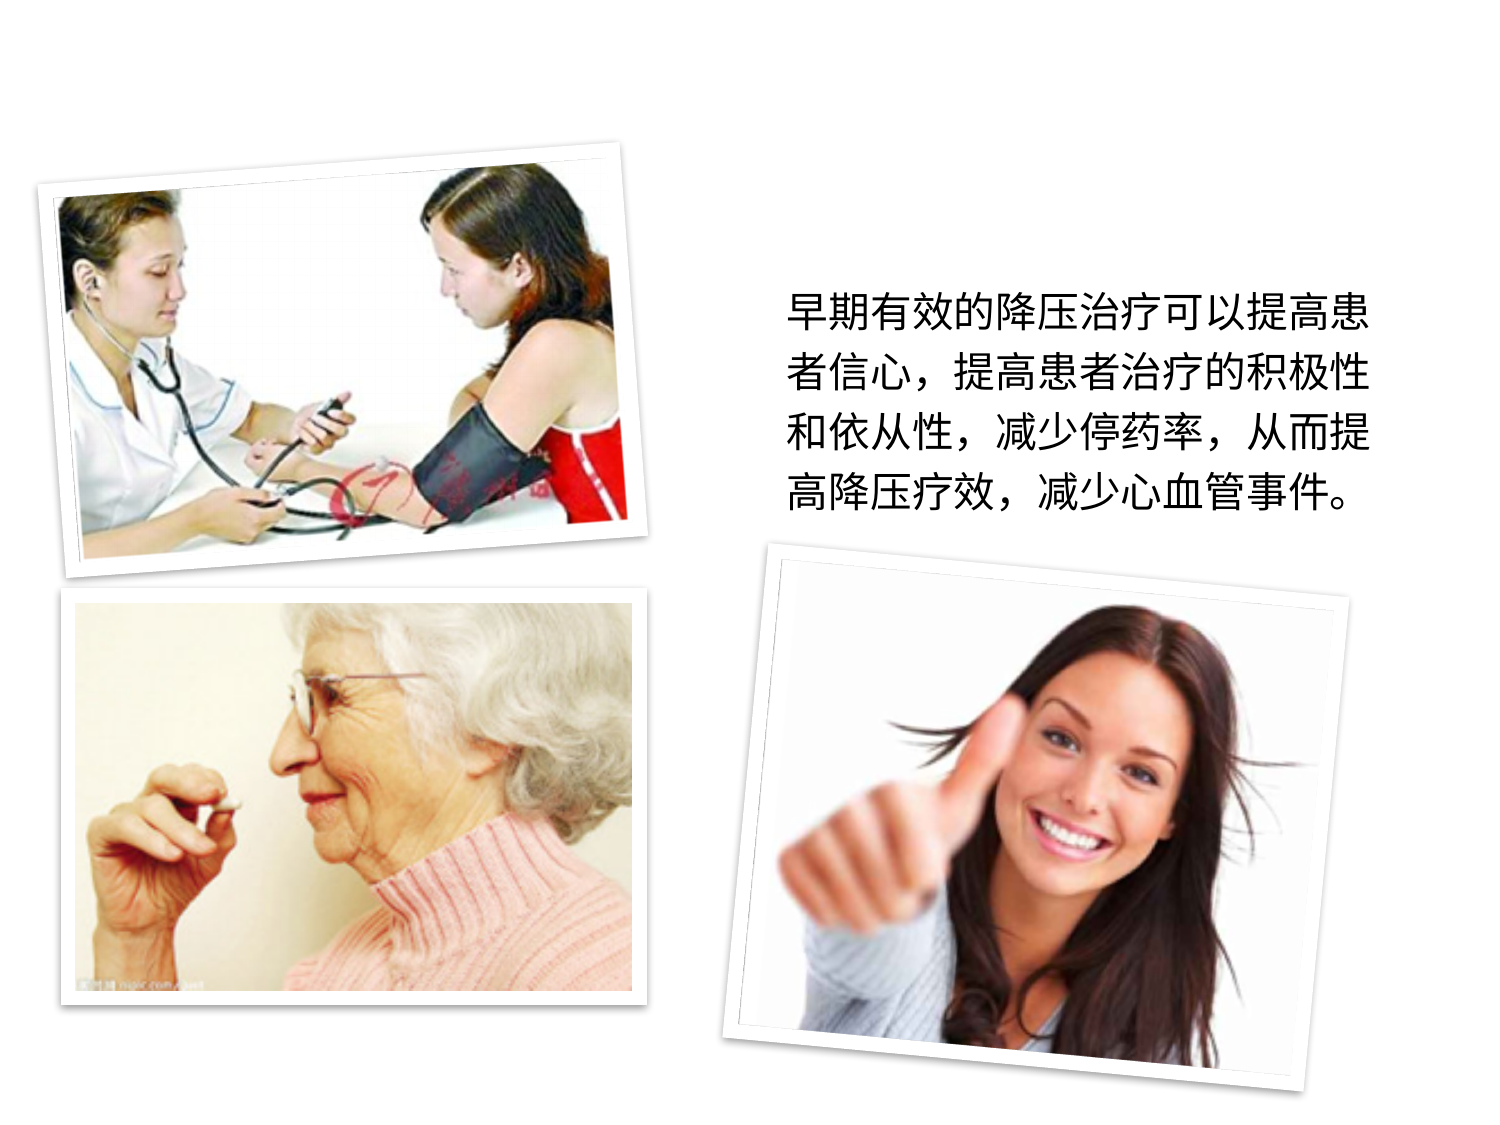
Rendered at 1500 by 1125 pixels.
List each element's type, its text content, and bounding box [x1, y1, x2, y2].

text_box 早期有效的降压治疗可以提高患者信心，提高患者治疗的积极性和依从性，减少停药率，从而提高降压疗效，减少心血管事件。 [772, 268, 1424, 523]
picture [54, 158, 632, 562]
picture [75, 602, 633, 991]
picture [740, 560, 1333, 1075]
